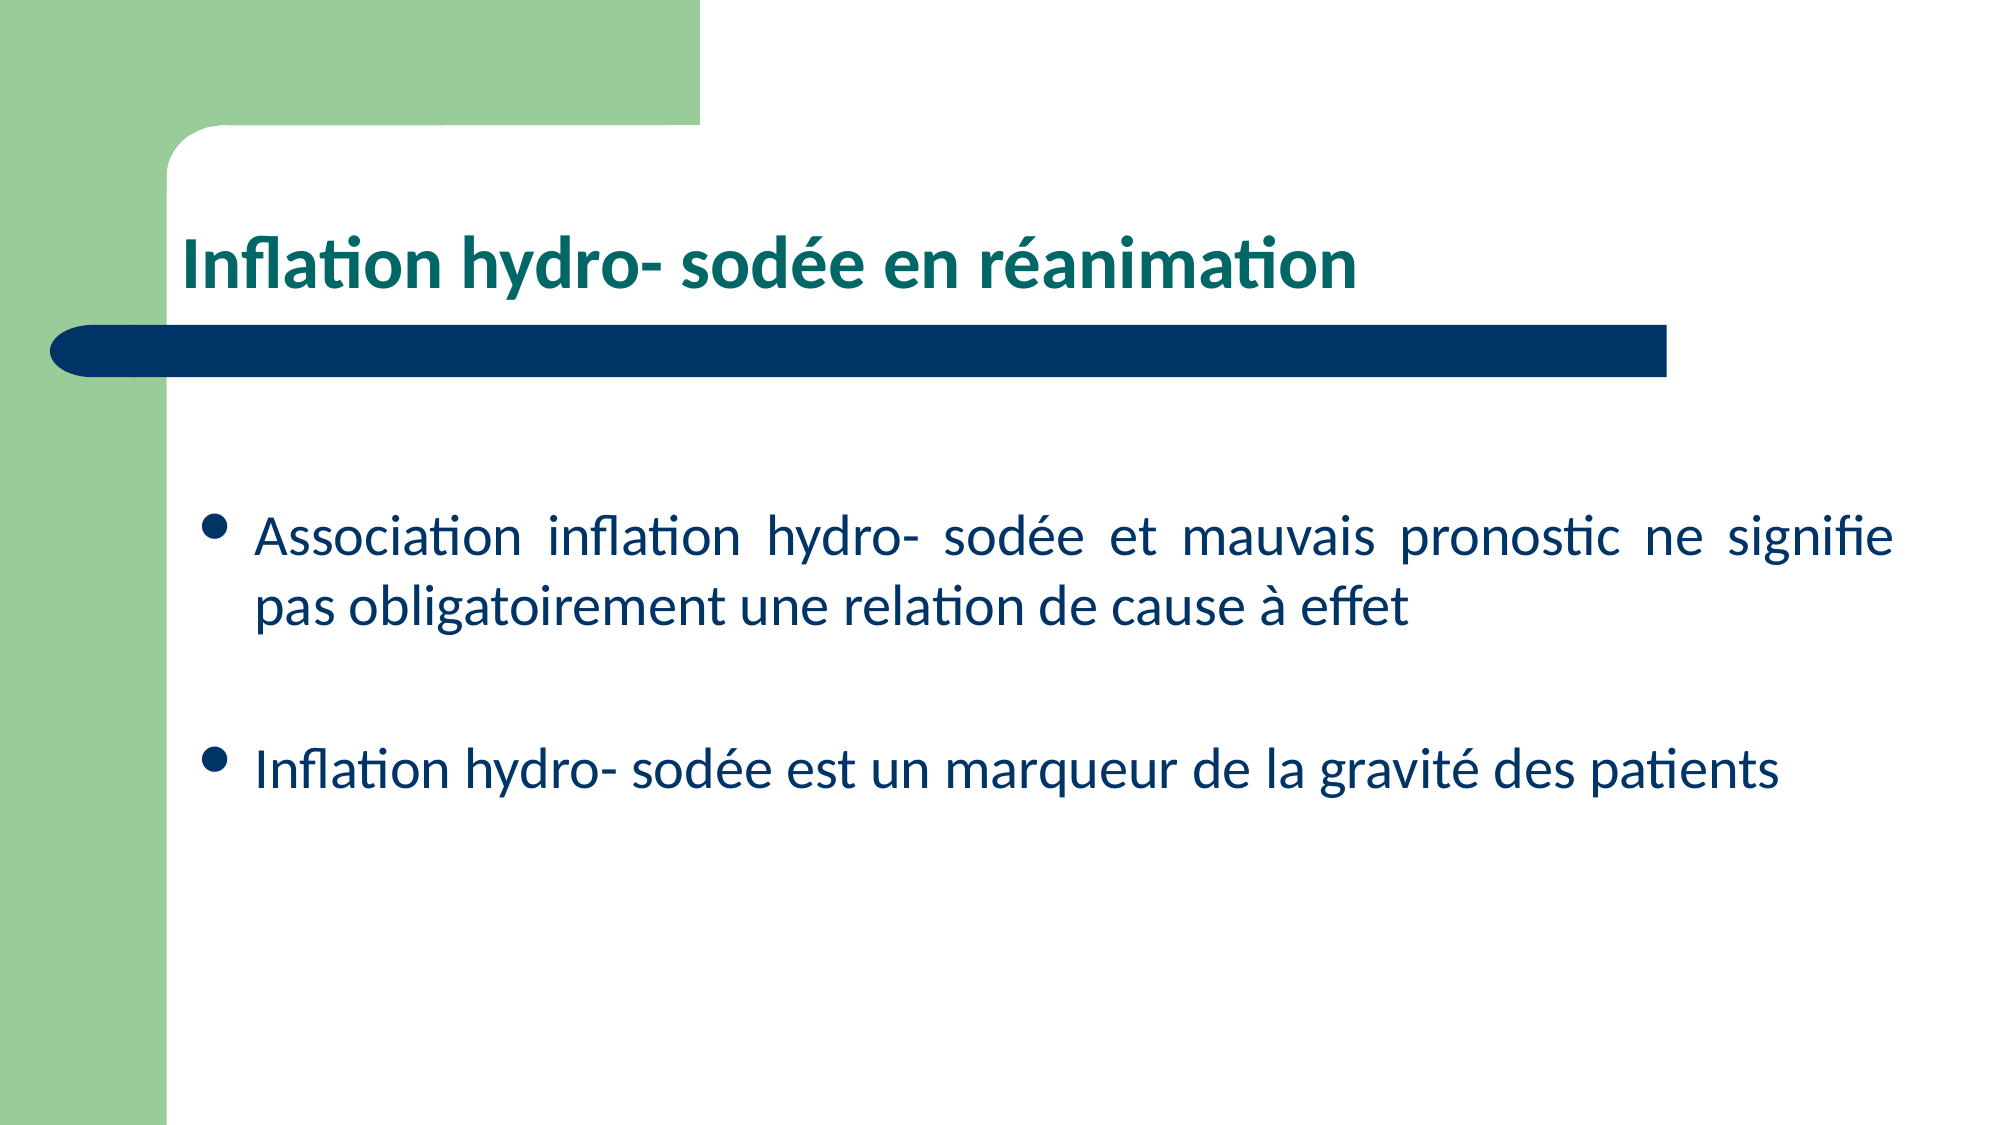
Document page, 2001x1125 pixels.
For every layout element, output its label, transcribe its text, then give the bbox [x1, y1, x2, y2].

list Association inflation hydro- sodée et mauvais pronostic ne signifie pas obligatoirement une relation de cause à effet Inflation hydro- sodée est un marqueur de la gravité des patients [183, 489, 1911, 1092]
title Inflation hydro- sodée en réanimation [166, 125, 1900, 313]
